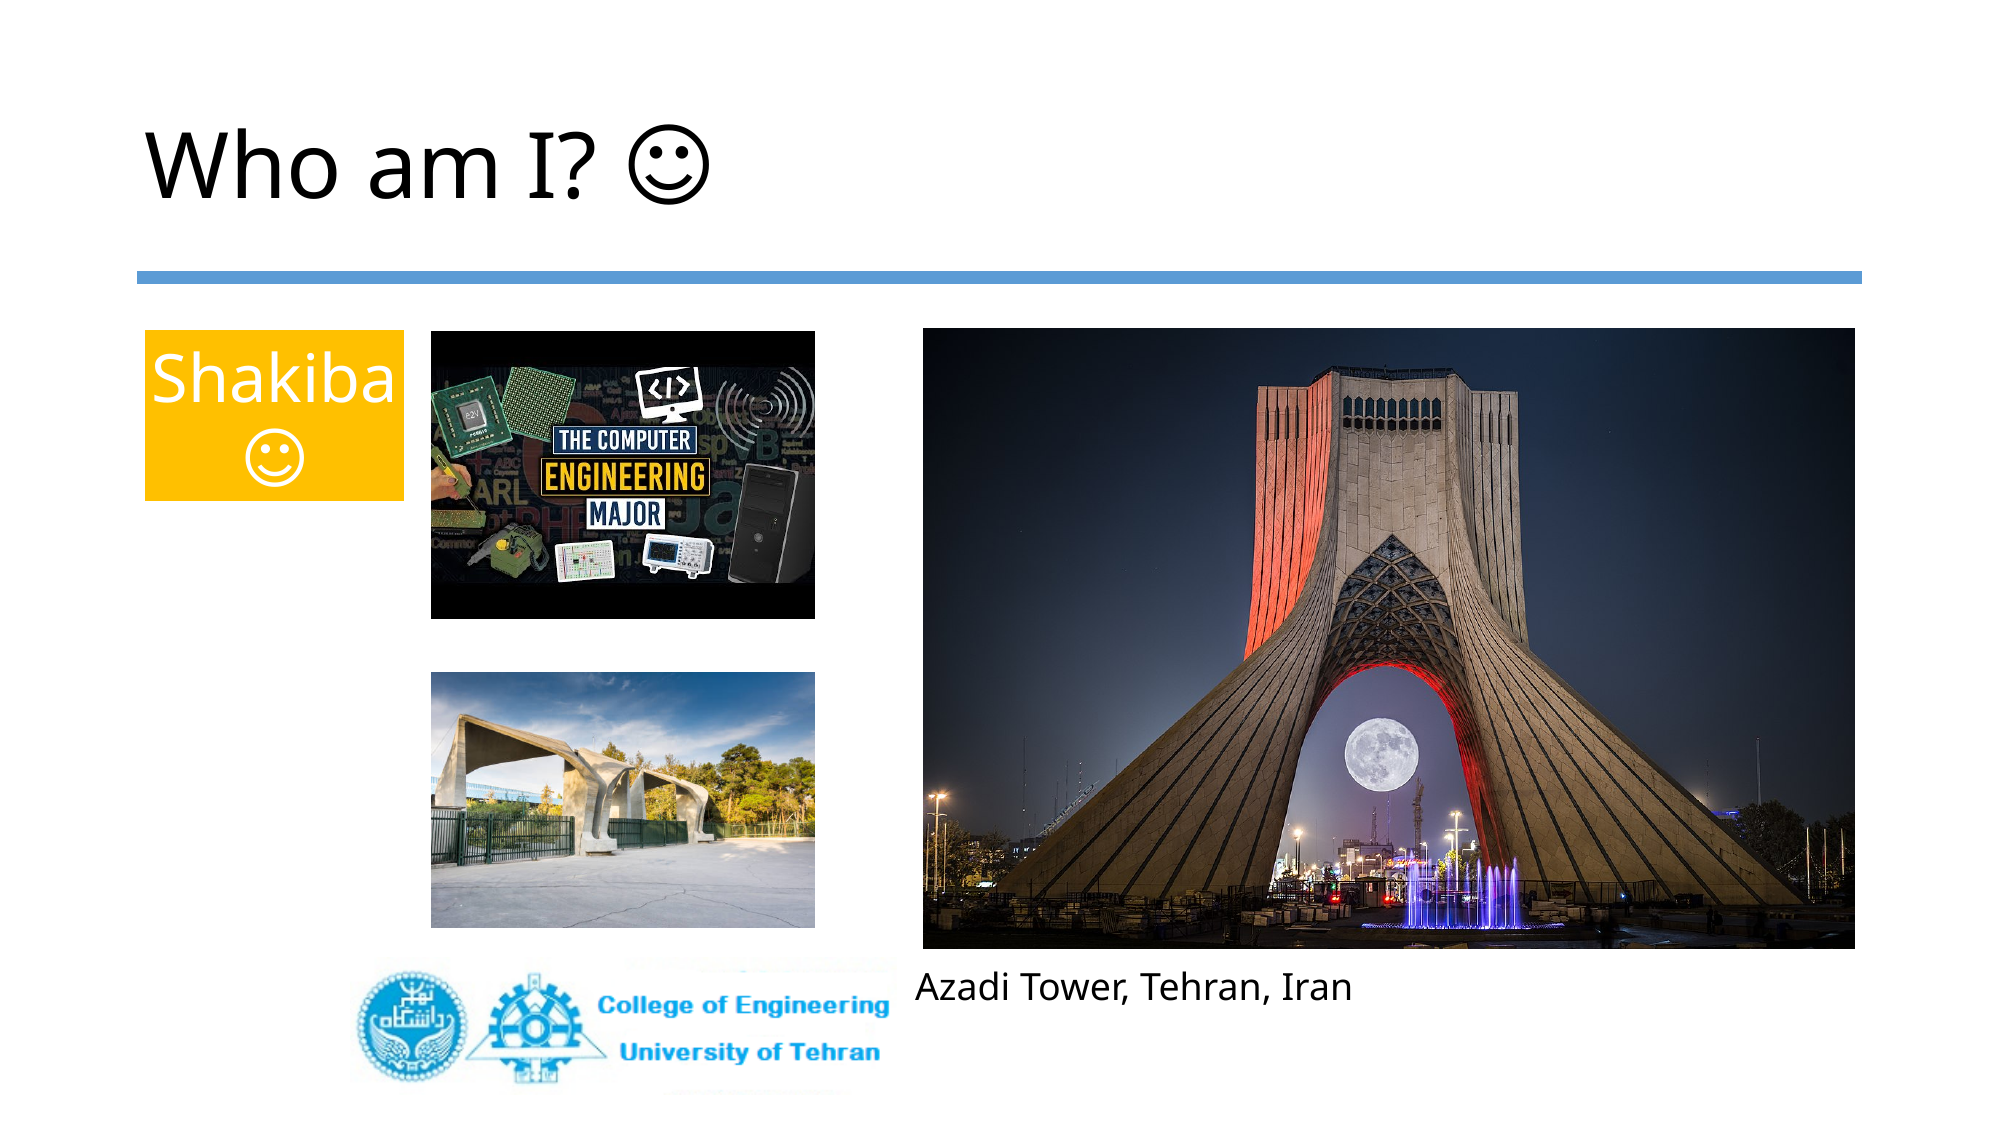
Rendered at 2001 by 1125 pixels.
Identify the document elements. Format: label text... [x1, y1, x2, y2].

title Who am I? ☺ [136, 59, 1863, 278]
picture [431, 671, 816, 928]
text_box Azadi Tower, Tehran, Iran [907, 955, 1362, 1016]
text_box Shakiba ☺ [143, 328, 406, 503]
picture [349, 956, 898, 1095]
picture [923, 327, 1855, 950]
picture [431, 330, 816, 619]
